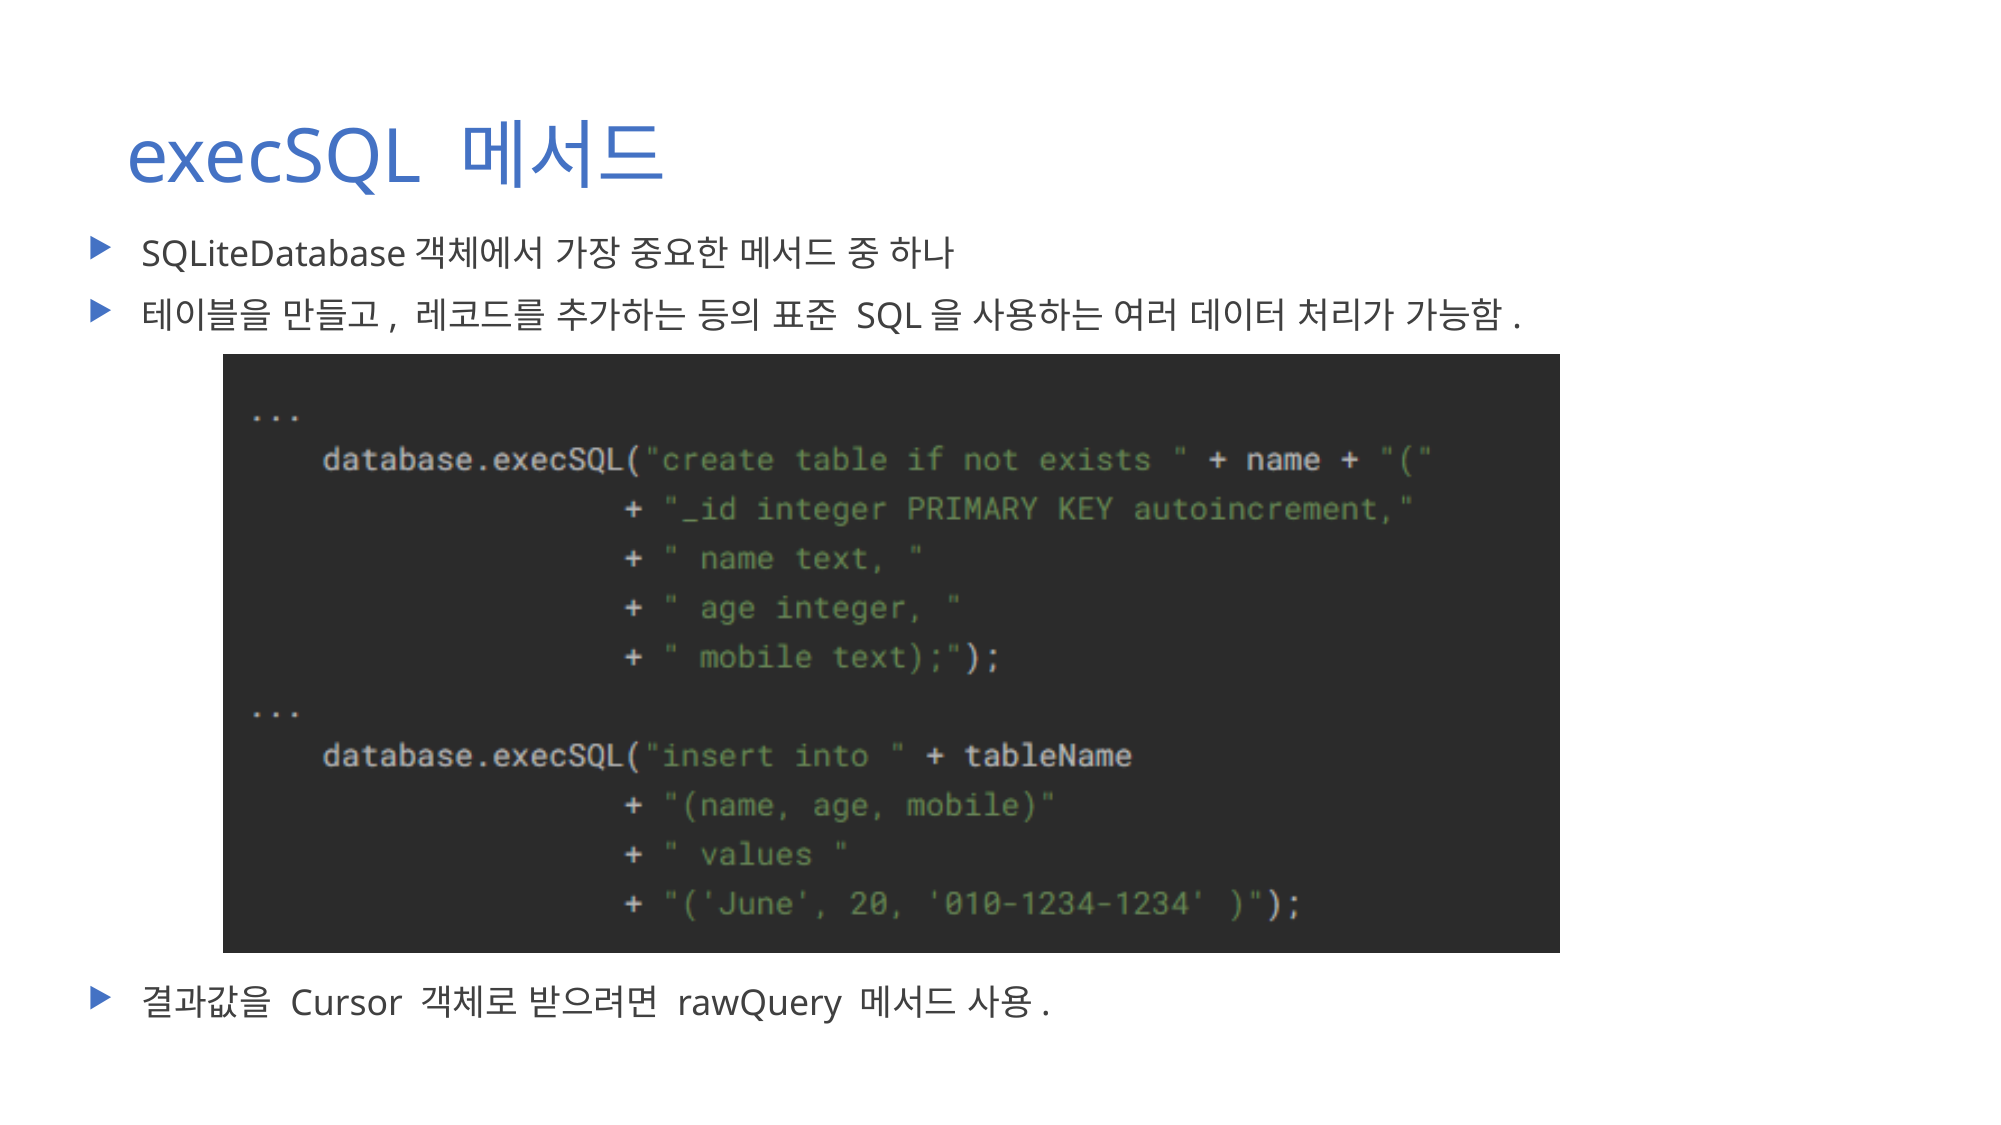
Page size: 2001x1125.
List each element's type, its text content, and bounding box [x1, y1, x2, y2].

list SQLiteDatabase객체에서 가장 중요한 메서드 중 하나 테이블을 만들고, 레코드를 추가하는 등의 표준 SQL을 사용하는 여러 데이터 처리가 가능함. 결과값을 Cursor 객체로 받으려면 rawQuery 메서드 사용. [72, 222, 1928, 1037]
picture [222, 353, 1561, 954]
title execSQL 메서드 [111, 99, 1522, 222]
